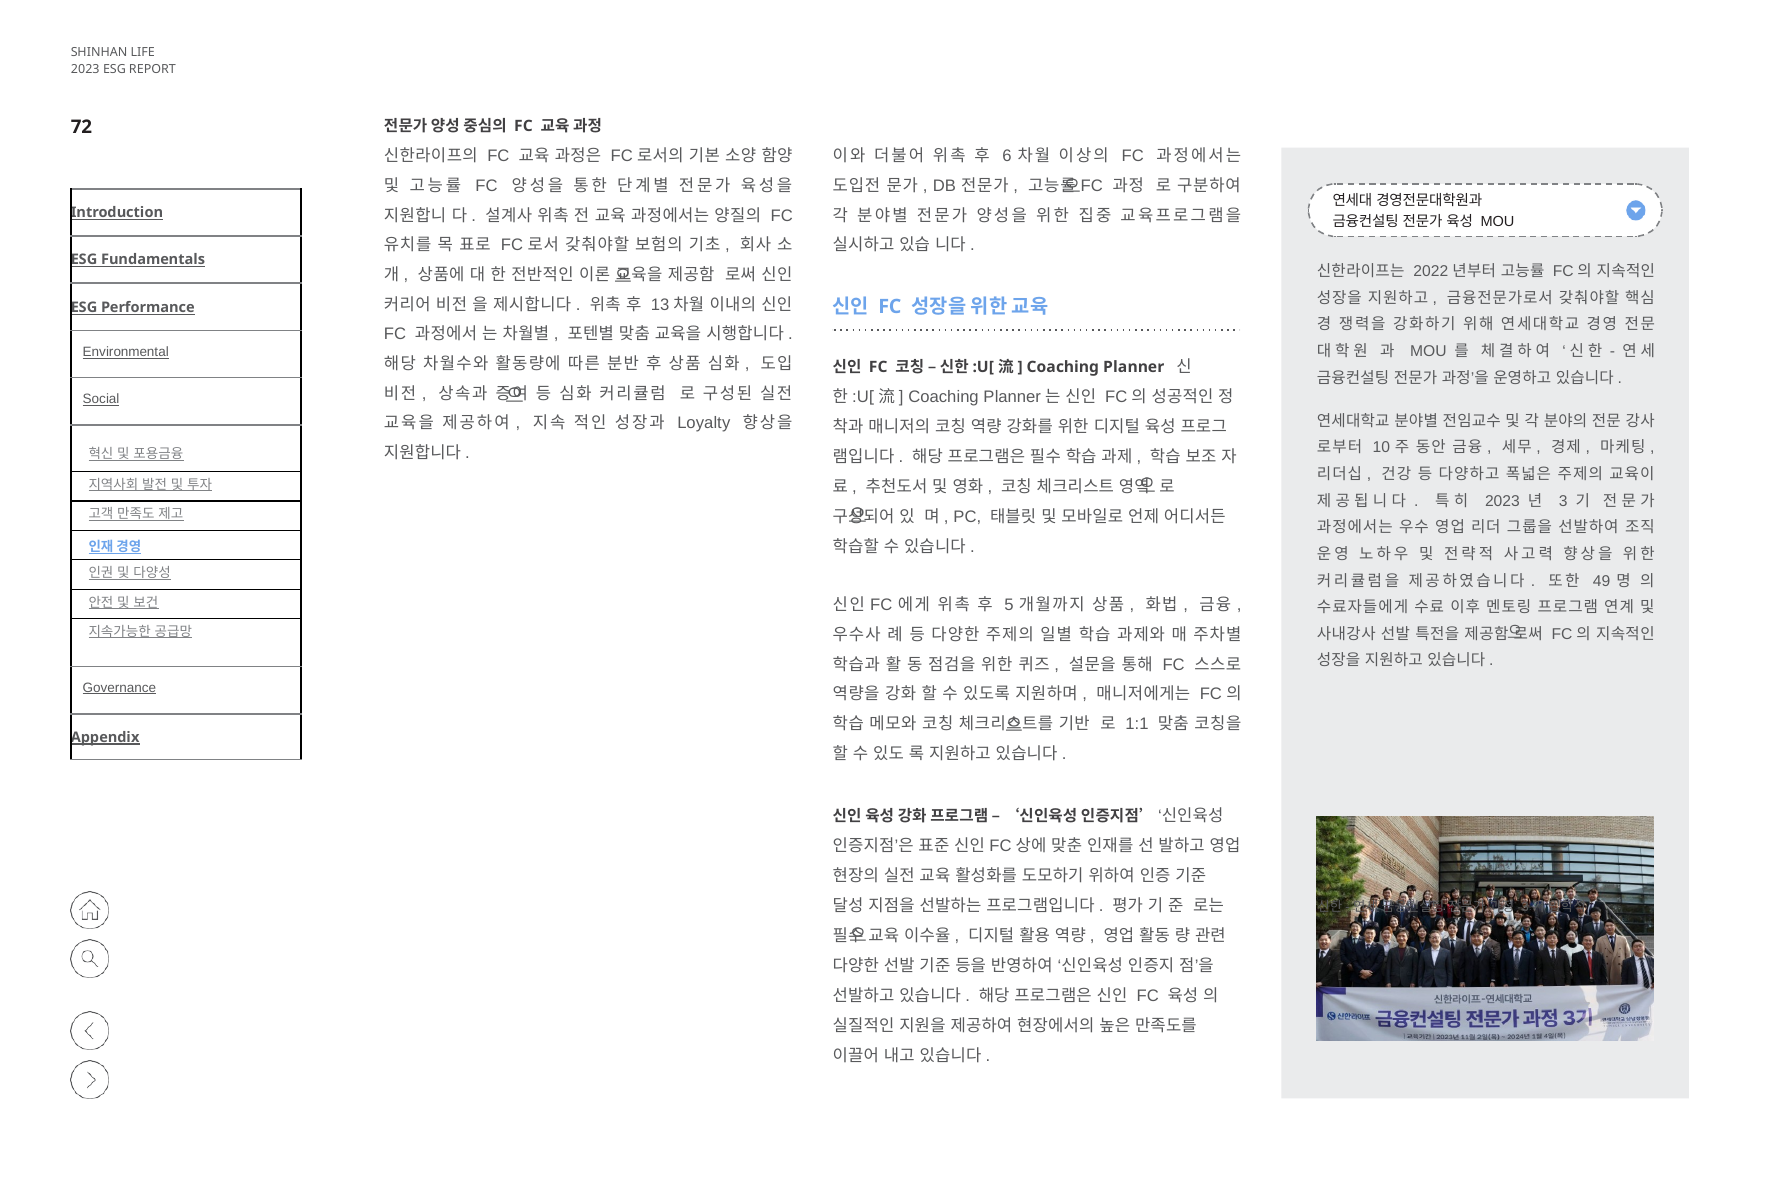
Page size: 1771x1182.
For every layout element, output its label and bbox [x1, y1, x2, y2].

table_cell [72, 560, 300, 589]
table_cell [72, 502, 300, 530]
picture [505, 387, 523, 402]
text_box [830, 342, 1243, 557]
text_box [830, 291, 1065, 318]
text_box [68, 40, 185, 76]
picture [1005, 717, 1023, 732]
table_cell [72, 378, 300, 424]
picture [70, 939, 109, 979]
text_box [1281, 147, 1690, 1099]
table_cell [72, 331, 300, 377]
picture [848, 507, 866, 522]
picture [70, 1060, 109, 1099]
text_box [381, 103, 794, 462]
picture [1063, 178, 1080, 193]
table_cell [72, 667, 300, 713]
picture [1138, 477, 1156, 492]
text_box [830, 792, 1243, 1065]
table_cell [72, 619, 300, 666]
table_cell [72, 590, 300, 618]
table_cell [72, 426, 300, 471]
table_cell [72, 715, 300, 759]
table_cell [72, 472, 300, 500]
text_box [68, 112, 95, 137]
picture [70, 1011, 109, 1050]
picture [848, 927, 866, 942]
picture [70, 890, 109, 930]
table_cell [72, 284, 300, 330]
text_box [830, 133, 1243, 254]
table_header [72, 190, 300, 235]
table_cell [72, 531, 300, 559]
table_cell [72, 237, 300, 282]
picture [614, 267, 631, 282]
text_box [830, 582, 1243, 763]
